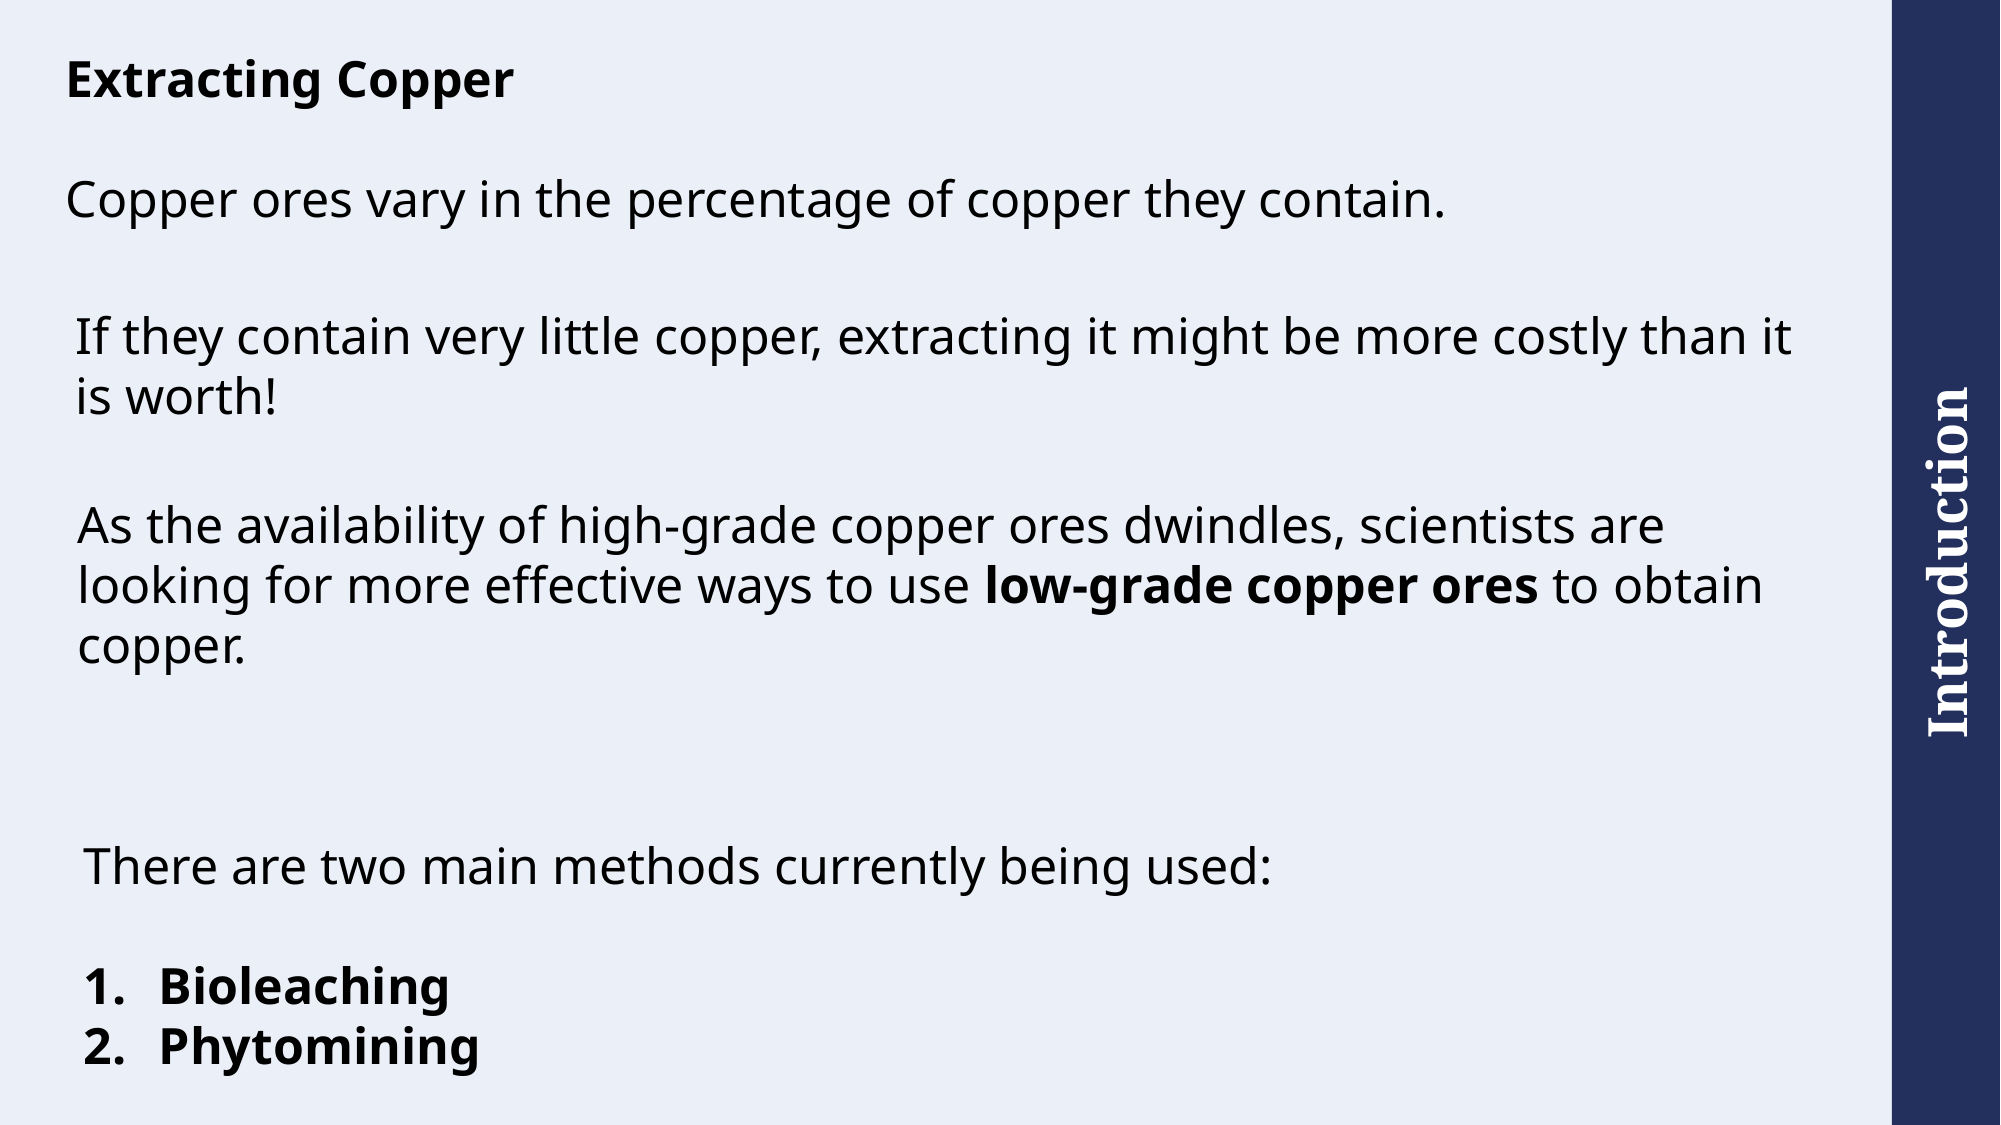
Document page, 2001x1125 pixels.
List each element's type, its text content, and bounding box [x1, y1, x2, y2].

text_box Extracting Copper Copper ores vary in the percentage of copper they contain. [51, 39, 1865, 295]
text_box If they contain very little copper, extracting it might be more costly than it is worth! [60, 296, 1818, 492]
text_box As the availability of high-grade copper ores dwindles, scientists are looking for more effective ways to use low-grade copper ores to obtain copper. [62, 485, 1846, 681]
text_box There are two main methods currently being used: Bioleaching Phytomining [69, 827, 1703, 1083]
